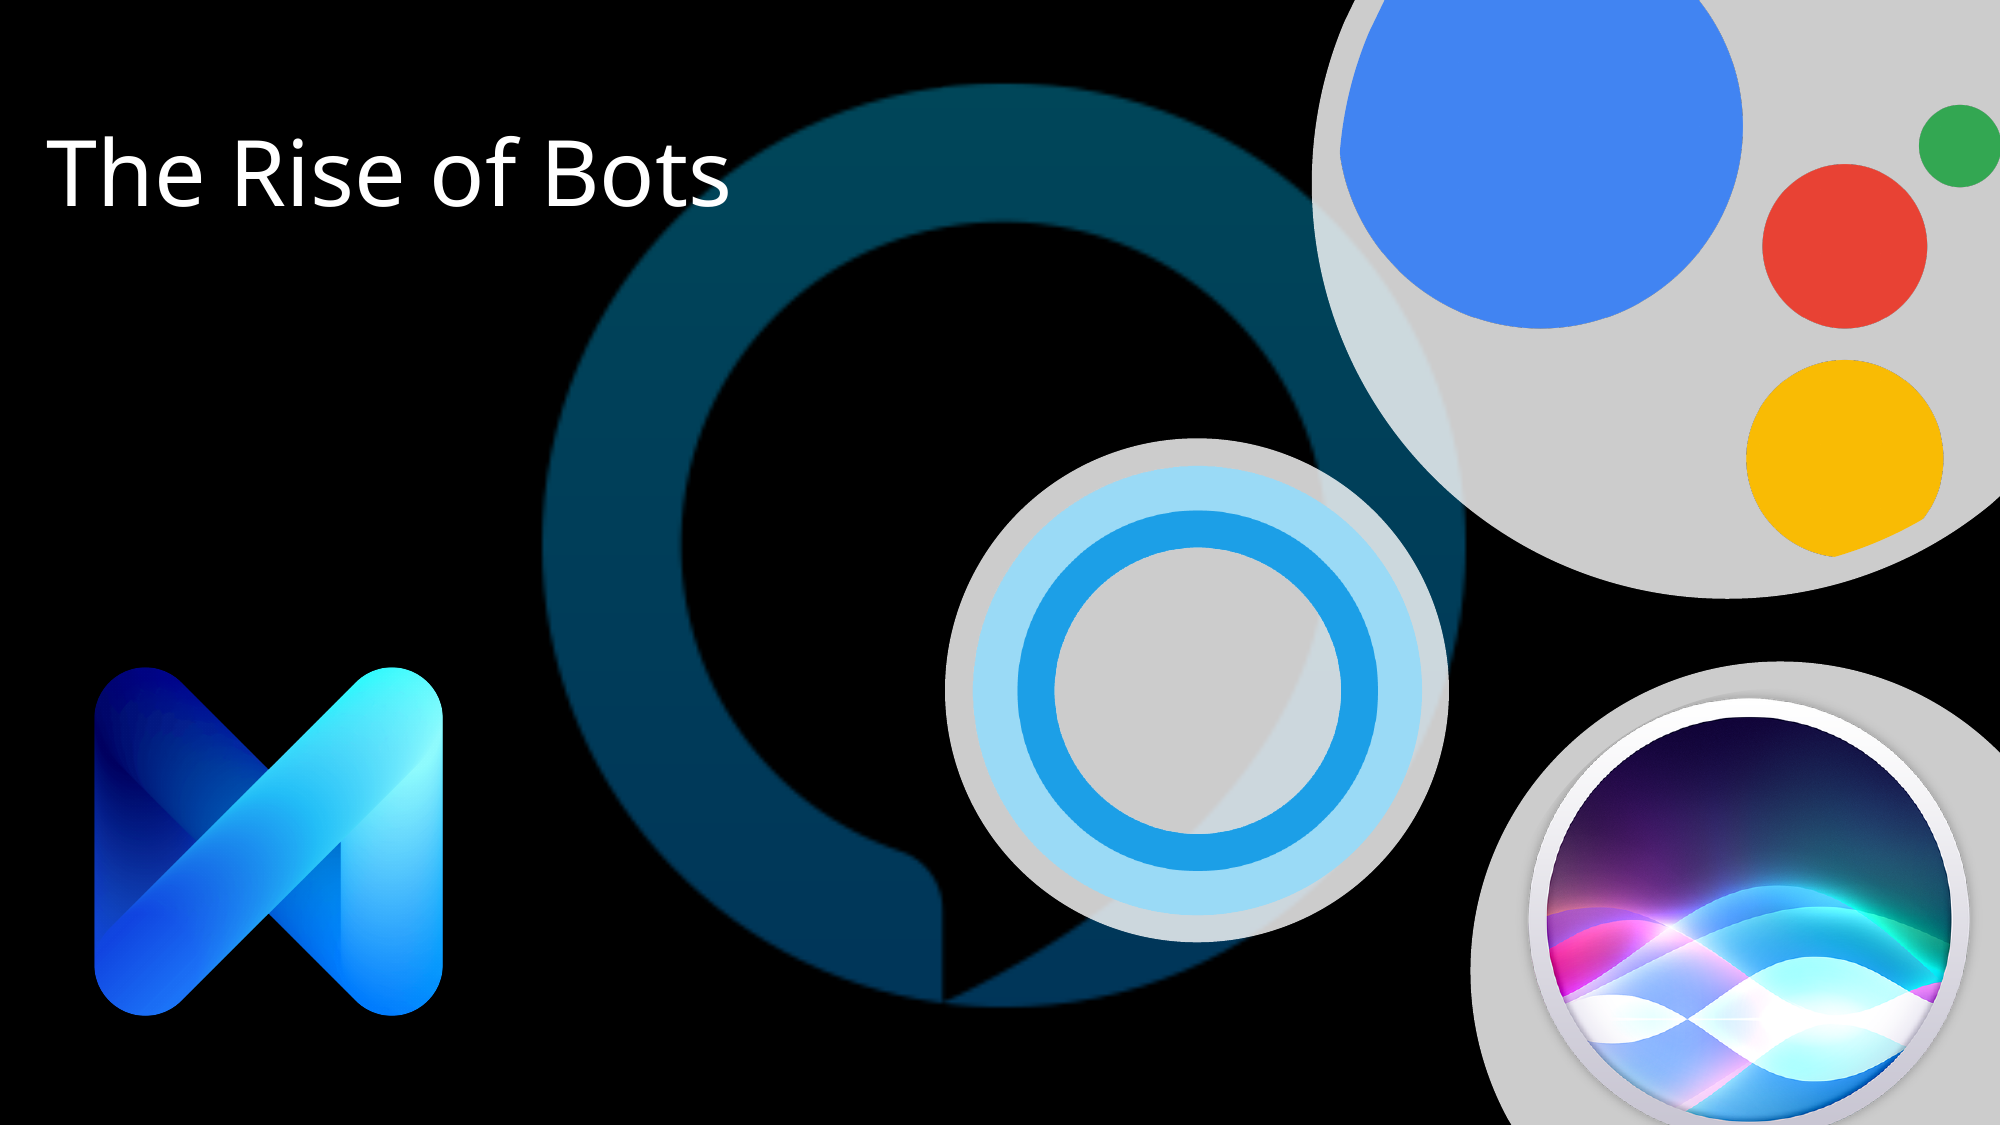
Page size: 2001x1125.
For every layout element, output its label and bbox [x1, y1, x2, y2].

picture [0, 0, 2001, 1125]
list [7, 580, 530, 1103]
